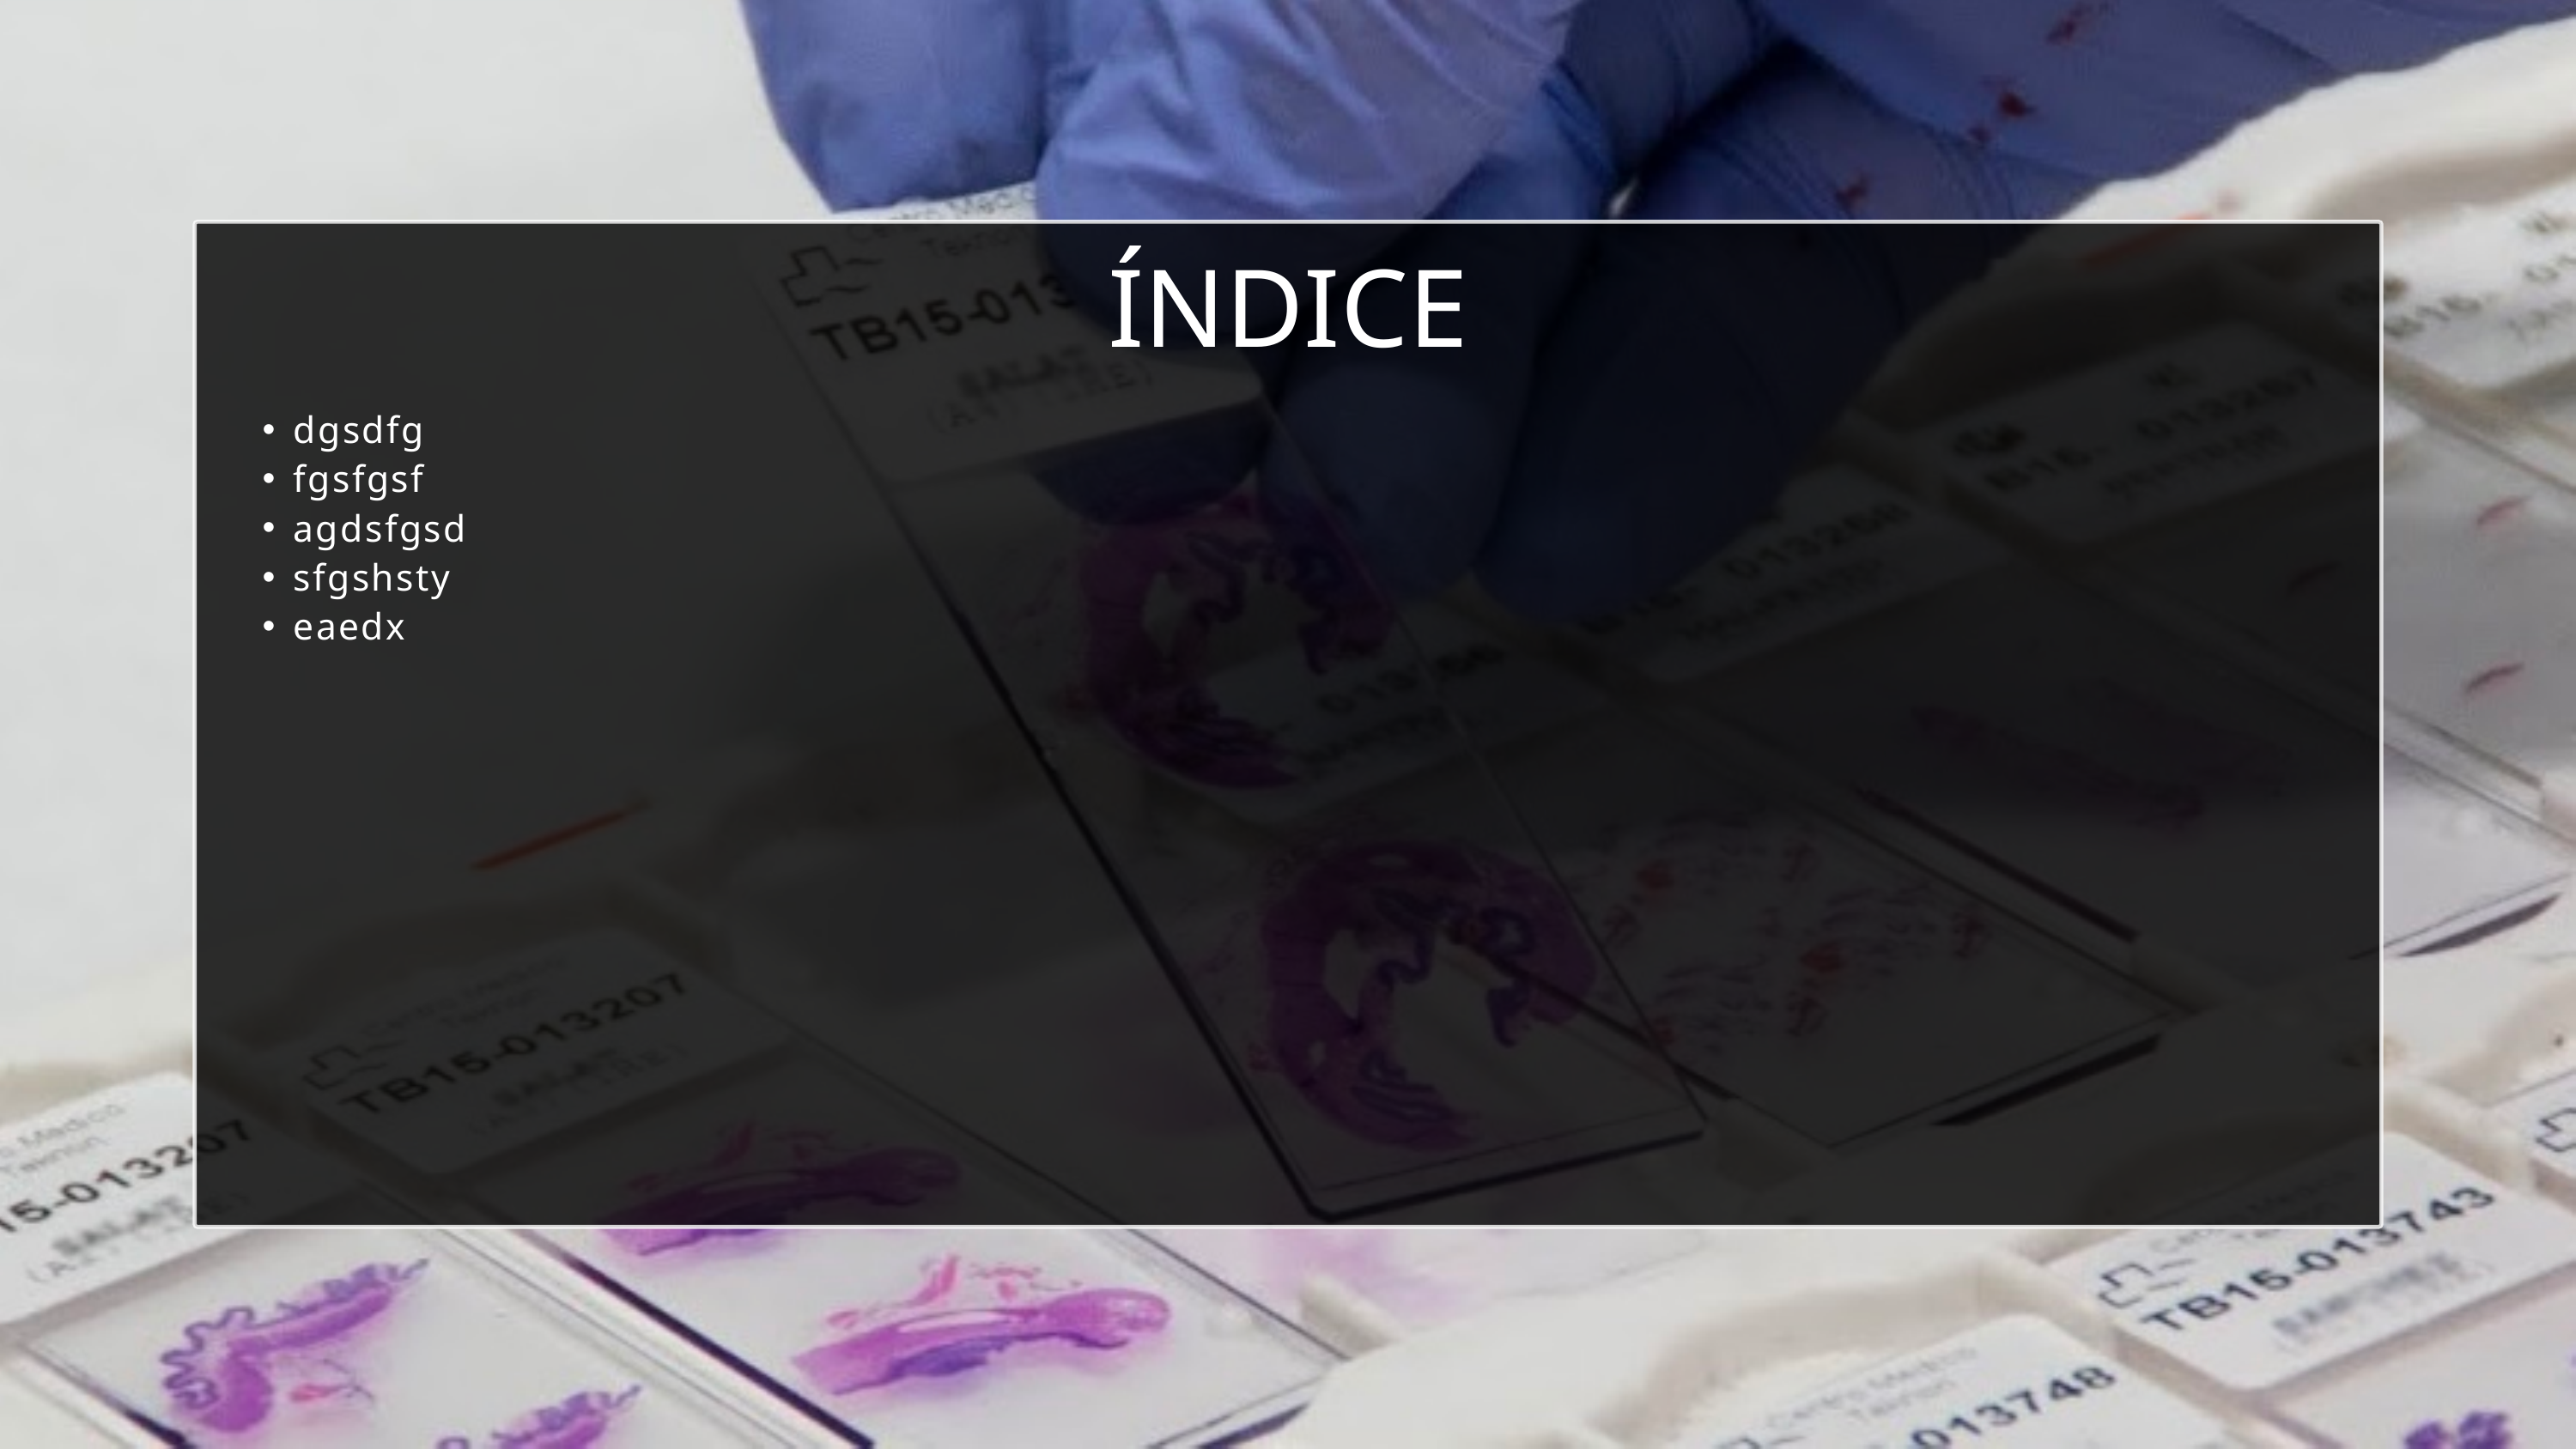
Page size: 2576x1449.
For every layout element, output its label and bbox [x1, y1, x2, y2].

text_box [194, 221, 2382, 1228]
text_box [0, 0, 2576, 1449]
